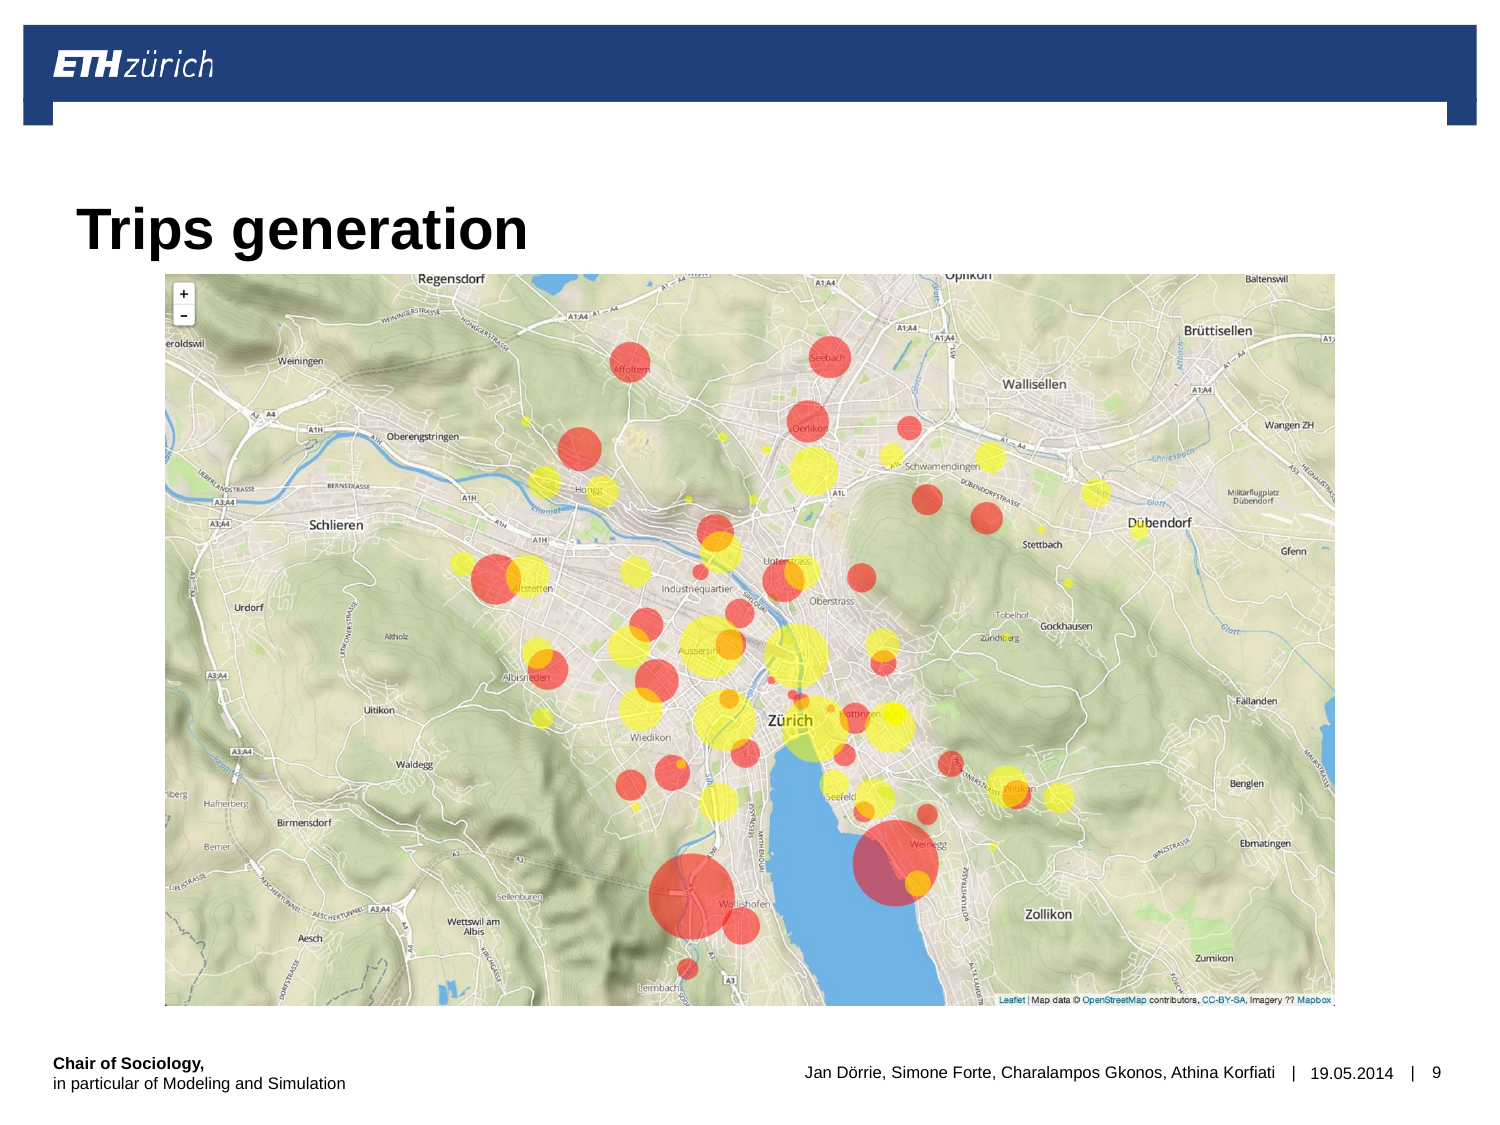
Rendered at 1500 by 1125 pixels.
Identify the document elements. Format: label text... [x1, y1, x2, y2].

text_box 9 [1414, 1061, 1459, 1083]
picture [165, 274, 1335, 1006]
text_box Jan Dörrie, Simone Forte, Charalampos Gkonos, Athina Korfiati [781, 1061, 1277, 1084]
title Trips generation [53, 101, 1447, 262]
text_box 19.05.2014 [1309, 1062, 1396, 1084]
